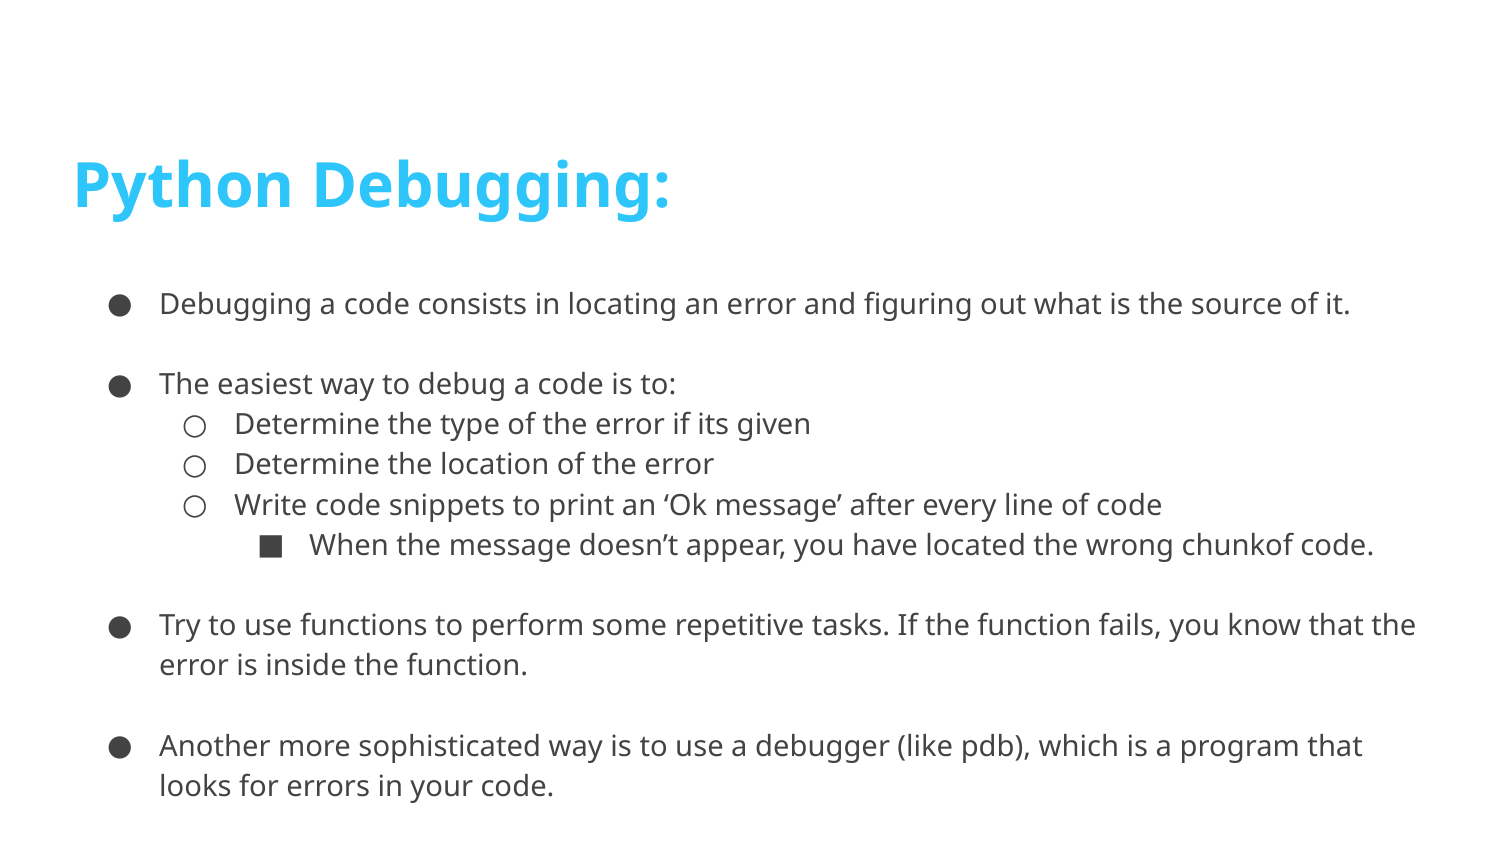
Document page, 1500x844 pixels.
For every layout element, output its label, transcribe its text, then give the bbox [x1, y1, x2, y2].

list Debugging a code consists in locating an error and figuring out what is the source of it. The easiest way to debug a code is to: Determine the type of the error if its given Determine the location of the error Write code snippets to print an ‘Ok message’ after every line of code When the message doesn’t appear, you have located the wrong chunkof code. Try to use functions to perform some repetitive tasks. If the function fails, you know that the error is inside the function. Another more sophisticated way is to use a debugger (like pdb), which is a program that looks for errors in your code. [69, 264, 1448, 755]
title Python Debugging: [57, 130, 955, 225]
